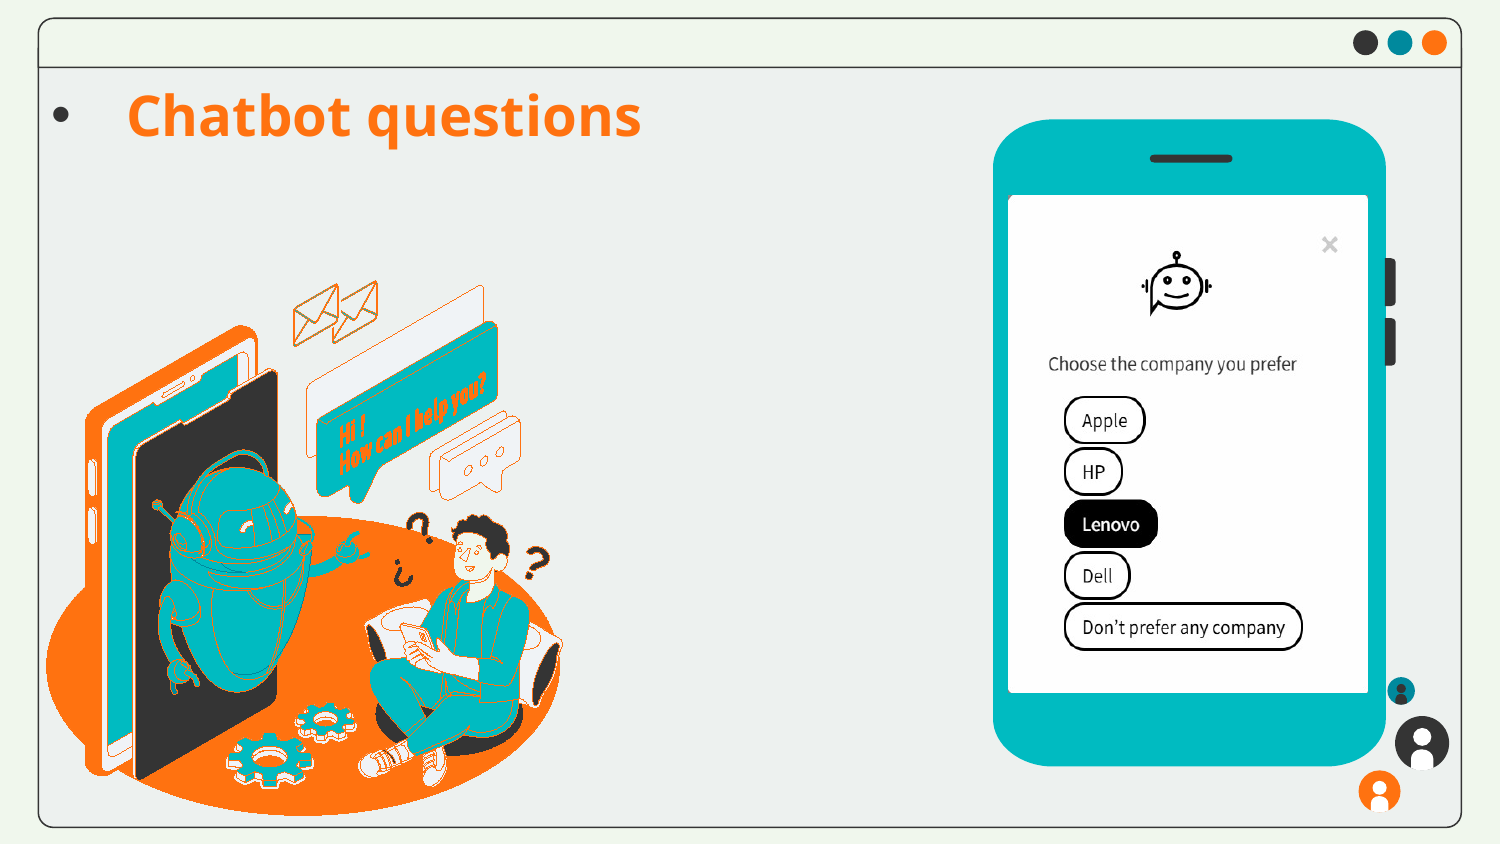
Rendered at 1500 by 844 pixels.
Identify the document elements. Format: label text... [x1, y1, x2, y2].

text_box [297, 742, 304, 751]
text_box [532, 642, 560, 706]
text_box [479, 663, 520, 703]
text_box [308, 554, 344, 579]
text_box [316, 327, 498, 504]
text_box [152, 500, 163, 511]
text_box [425, 536, 434, 545]
text_box [397, 745, 409, 761]
text_box [90, 505, 98, 544]
text_box [132, 447, 138, 780]
text_box [293, 716, 358, 745]
text_box [139, 516, 560, 816]
text_box [465, 566, 475, 571]
text_box [299, 540, 314, 556]
text_box [358, 551, 371, 560]
text_box [296, 718, 304, 725]
text_box [301, 745, 307, 752]
text_box [119, 762, 134, 779]
text_box [191, 513, 211, 547]
text_box [191, 558, 246, 573]
text_box [90, 457, 98, 497]
text_box [203, 536, 212, 557]
text_box [519, 698, 531, 708]
text_box [406, 512, 430, 537]
text_box [454, 590, 486, 658]
text_box [464, 465, 473, 476]
text_box [212, 589, 282, 675]
text_box [158, 505, 175, 523]
text_box [520, 621, 563, 709]
text_box [217, 509, 255, 549]
text_box [429, 410, 507, 492]
text_box [441, 415, 521, 462]
text_box [239, 520, 253, 533]
text_box [431, 691, 480, 710]
text_box [495, 446, 504, 457]
text_box [463, 699, 519, 738]
text_box [233, 773, 307, 790]
text_box [361, 414, 365, 437]
text_box [237, 351, 249, 385]
text_box [478, 371, 486, 394]
text_box [135, 370, 278, 781]
text_box [351, 419, 355, 441]
text_box [400, 624, 433, 648]
text_box [311, 729, 324, 741]
text_box [404, 715, 426, 737]
text_box [376, 436, 384, 453]
text_box [436, 746, 445, 770]
text_box [236, 667, 268, 679]
text_box [134, 419, 183, 448]
text_box [459, 548, 471, 562]
text_box [452, 675, 480, 692]
text_box [236, 772, 245, 783]
text_box [46, 587, 85, 745]
text_box [469, 381, 478, 400]
text_box [328, 731, 339, 740]
text_box [406, 696, 512, 754]
text_box [422, 753, 436, 762]
text_box [369, 657, 443, 733]
text_box [460, 387, 468, 405]
text_box [263, 503, 280, 541]
text_box [192, 468, 290, 564]
text_box [422, 755, 447, 787]
text_box [384, 752, 392, 769]
text_box [172, 610, 177, 618]
text_box [236, 743, 242, 751]
text_box [366, 624, 387, 662]
text_box [490, 656, 503, 664]
text_box [424, 764, 436, 772]
text_box [101, 337, 256, 772]
text_box [300, 542, 308, 554]
text_box [283, 501, 294, 515]
text_box [88, 325, 258, 423]
text_box [299, 760, 312, 768]
text_box [226, 391, 231, 399]
text_box [275, 550, 312, 660]
text_box [338, 722, 355, 739]
text_box [406, 414, 410, 437]
text_box [273, 485, 296, 532]
text_box [344, 530, 361, 547]
text_box [87, 459, 96, 497]
text_box [526, 546, 550, 571]
text_box [335, 540, 355, 557]
picture [1007, 194, 1368, 693]
text_box [451, 391, 460, 416]
text_box [298, 534, 311, 543]
text_box [382, 749, 396, 764]
text_box [445, 678, 452, 697]
text_box [481, 589, 512, 658]
text_box [187, 449, 269, 516]
text_box [337, 543, 344, 552]
text_box [524, 625, 541, 650]
text_box [440, 673, 480, 698]
text_box [245, 773, 255, 783]
text_box [85, 414, 132, 776]
text_box [306, 285, 484, 458]
text_box [171, 605, 201, 627]
text_box [392, 756, 414, 769]
text_box [403, 641, 424, 666]
text_box [107, 354, 238, 746]
text_box [415, 637, 479, 681]
text_box [175, 533, 187, 543]
text_box [415, 408, 423, 432]
text_box [469, 567, 493, 584]
text_box [107, 733, 132, 757]
text_box [357, 755, 376, 779]
text_box [175, 538, 187, 550]
text_box [285, 556, 305, 607]
text_box [267, 499, 287, 538]
text_box [450, 581, 469, 615]
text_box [992, 119, 1396, 767]
text_box [360, 442, 372, 463]
text_box [360, 750, 387, 778]
text_box Chatbot questions [36, 64, 1300, 159]
text_box [297, 516, 316, 543]
text_box [179, 487, 193, 512]
text_box [340, 449, 350, 475]
text_box [271, 646, 286, 669]
text_box [277, 772, 294, 783]
text_box [402, 741, 416, 758]
text_box [400, 677, 427, 708]
text_box [251, 581, 283, 606]
text_box [453, 532, 508, 603]
text_box [363, 598, 432, 663]
text_box [413, 725, 470, 757]
text_box [389, 749, 400, 764]
text_box [296, 702, 355, 736]
text_box [378, 766, 391, 772]
text_box [169, 530, 203, 559]
text_box [424, 408, 433, 425]
text_box [434, 397, 439, 421]
text_box [167, 659, 189, 684]
text_box [451, 514, 510, 559]
text_box [393, 426, 402, 445]
text_box [477, 595, 530, 687]
text_box [439, 422, 521, 501]
text_box [247, 591, 282, 610]
text_box [199, 467, 298, 559]
text_box [266, 580, 286, 673]
text_box [393, 558, 414, 588]
text_box [332, 280, 378, 344]
text_box [415, 659, 442, 674]
text_box [180, 661, 189, 669]
text_box [386, 739, 406, 751]
text_box [482, 581, 500, 621]
text_box [314, 712, 337, 721]
text_box [173, 533, 186, 551]
text_box [255, 773, 263, 785]
text_box [228, 760, 242, 768]
text_box [161, 381, 185, 398]
text_box [432, 749, 437, 768]
text_box [210, 534, 304, 588]
text_box [169, 540, 296, 591]
text_box [351, 450, 360, 468]
text_box [263, 780, 277, 787]
text_box [421, 706, 433, 717]
text_box [228, 732, 312, 781]
text_box [184, 669, 200, 687]
text_box [439, 399, 448, 424]
text_box [340, 422, 350, 448]
text_box [318, 321, 498, 425]
text_box [158, 596, 185, 662]
text_box [171, 517, 202, 552]
text_box [170, 559, 276, 693]
text_box [525, 571, 534, 580]
text_box [294, 770, 304, 783]
text_box [374, 702, 407, 744]
text_box [444, 579, 468, 653]
text_box [293, 283, 339, 347]
text_box [224, 546, 291, 573]
text_box [335, 541, 360, 565]
text_box [183, 397, 228, 424]
text_box [384, 431, 392, 449]
text_box [225, 756, 238, 771]
text_box [87, 507, 96, 545]
text_box [480, 455, 488, 467]
text_box [373, 751, 385, 759]
text_box [378, 757, 385, 768]
text_box [175, 661, 190, 680]
text_box [252, 747, 287, 758]
text_box [229, 368, 278, 393]
text_box [233, 745, 239, 752]
text_box [304, 729, 311, 736]
text_box [170, 681, 178, 695]
text_box [420, 586, 454, 651]
text_box [444, 704, 524, 757]
text_box [253, 751, 286, 762]
text_box [381, 606, 428, 631]
text_box [302, 756, 315, 771]
text_box [441, 590, 452, 642]
text_box [160, 579, 200, 620]
text_box [250, 505, 273, 547]
